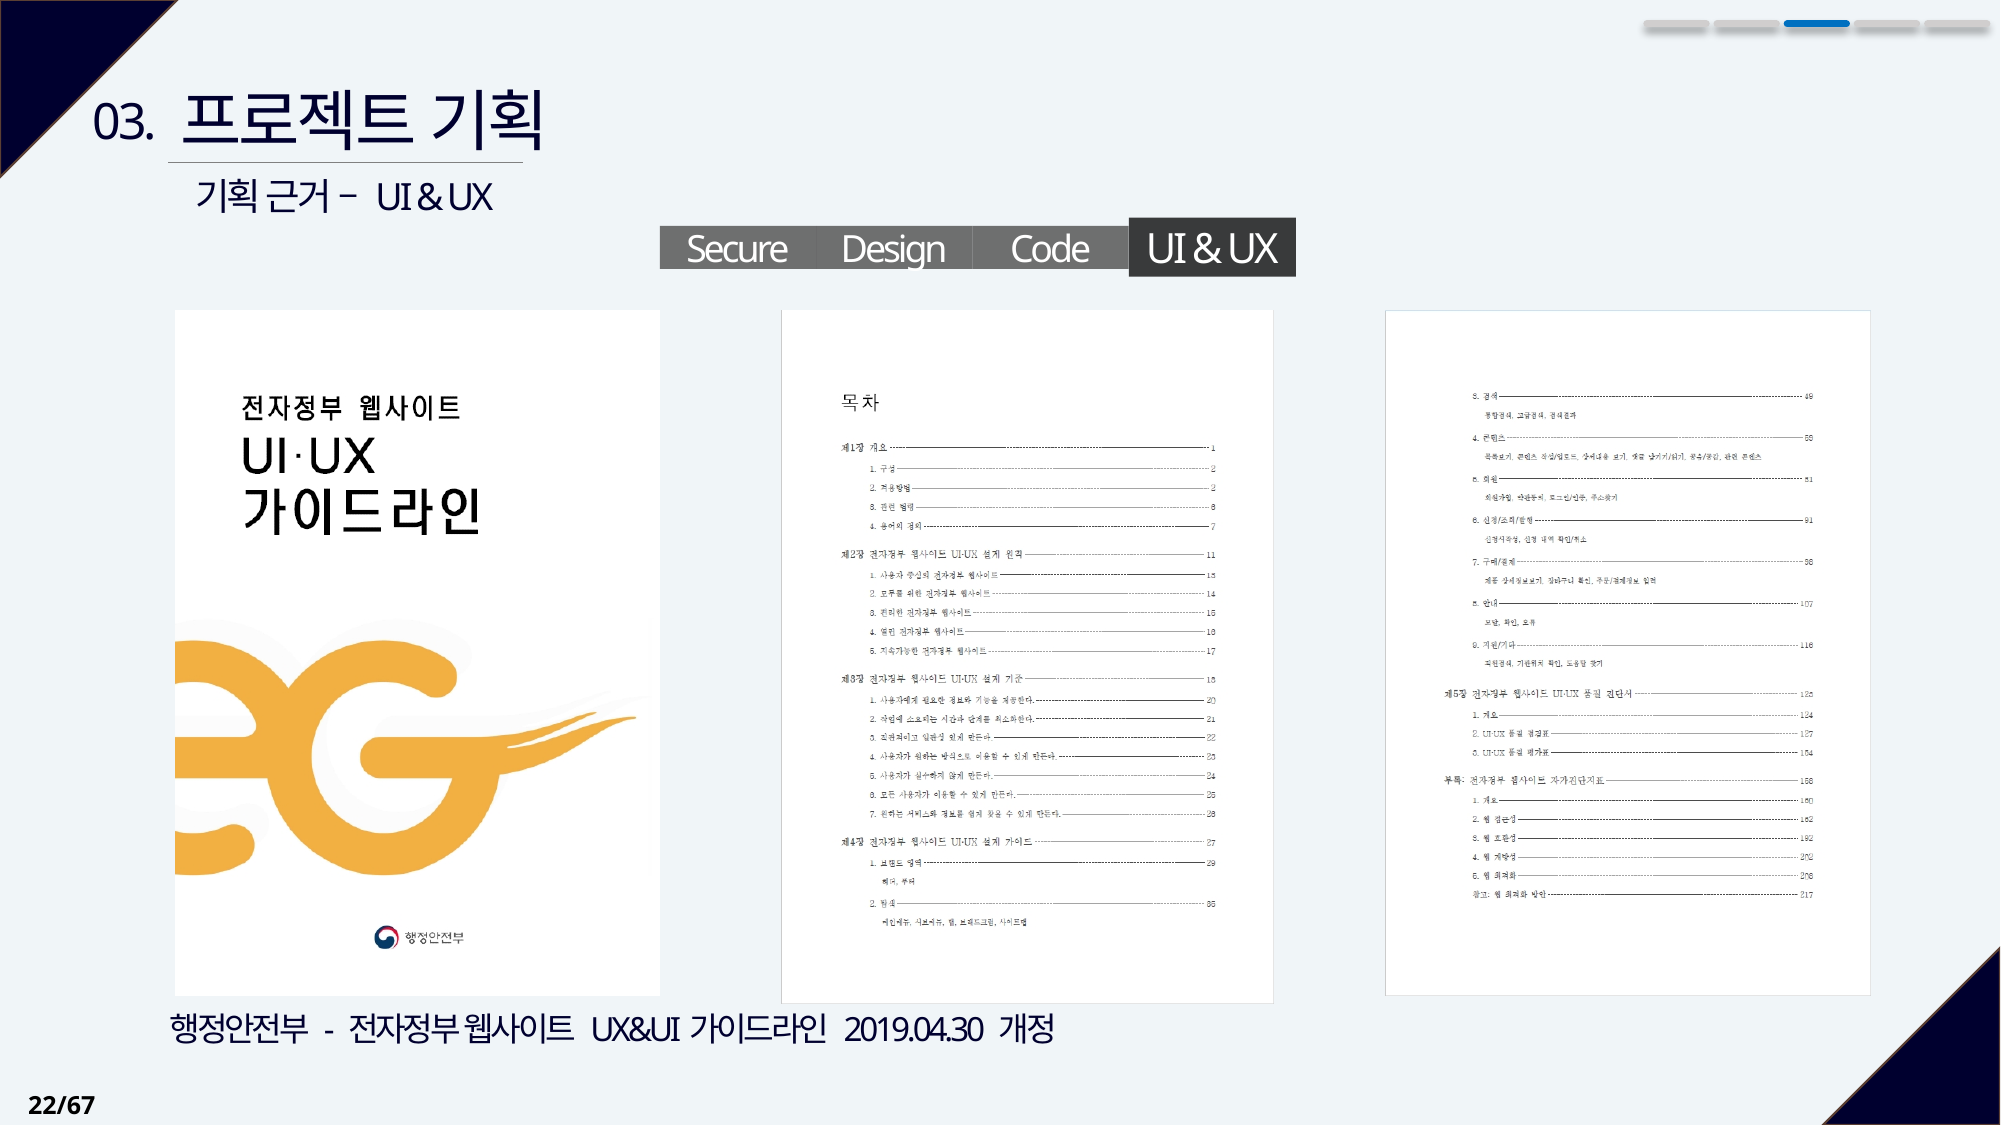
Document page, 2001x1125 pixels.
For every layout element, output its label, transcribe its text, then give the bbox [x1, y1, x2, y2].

picture [175, 310, 660, 996]
text_box 03. [78, 81, 172, 157]
text_box 프로젝트 기획 [165, 71, 564, 167]
picture [781, 310, 1274, 1004]
picture [1385, 310, 1871, 996]
text_box Design [815, 225, 971, 270]
text_box Code [971, 225, 1130, 270]
text_box 행정안전부 - 전자정부 웹사이트 UX&UI가이드라인 2019.04.30 개정 [155, 1000, 1072, 1056]
text_box UI & UX [1128, 217, 1297, 278]
text_box 기획 근거 – UI & UX [180, 165, 509, 225]
text_box Secure [659, 225, 815, 270]
